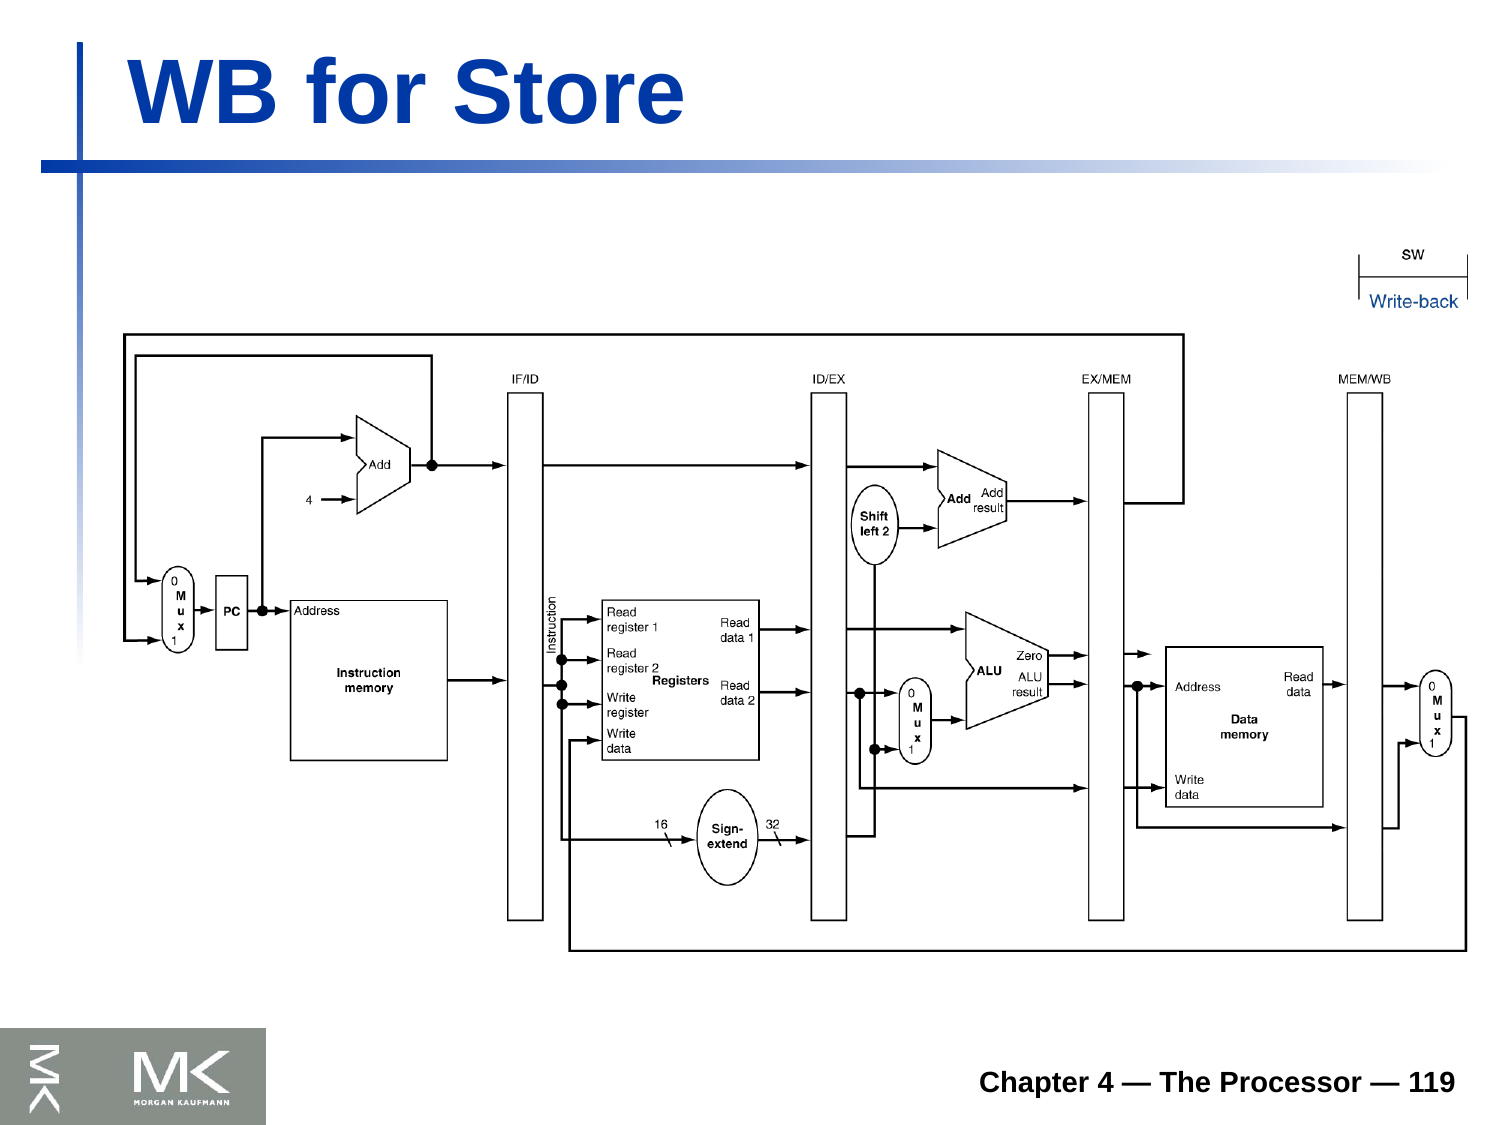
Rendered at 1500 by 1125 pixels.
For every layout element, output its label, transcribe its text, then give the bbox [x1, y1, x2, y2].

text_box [815, 161, 819, 173]
footer Chapter 4 — The Processor — 119 [277, 1046, 1471, 1106]
text_box [612, 161, 617, 173]
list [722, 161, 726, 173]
picture [123, 249, 1468, 953]
title WB for Store [111, 23, 1468, 150]
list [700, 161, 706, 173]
picture [0, 1028, 266, 1125]
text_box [793, 161, 797, 173]
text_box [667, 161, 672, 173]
